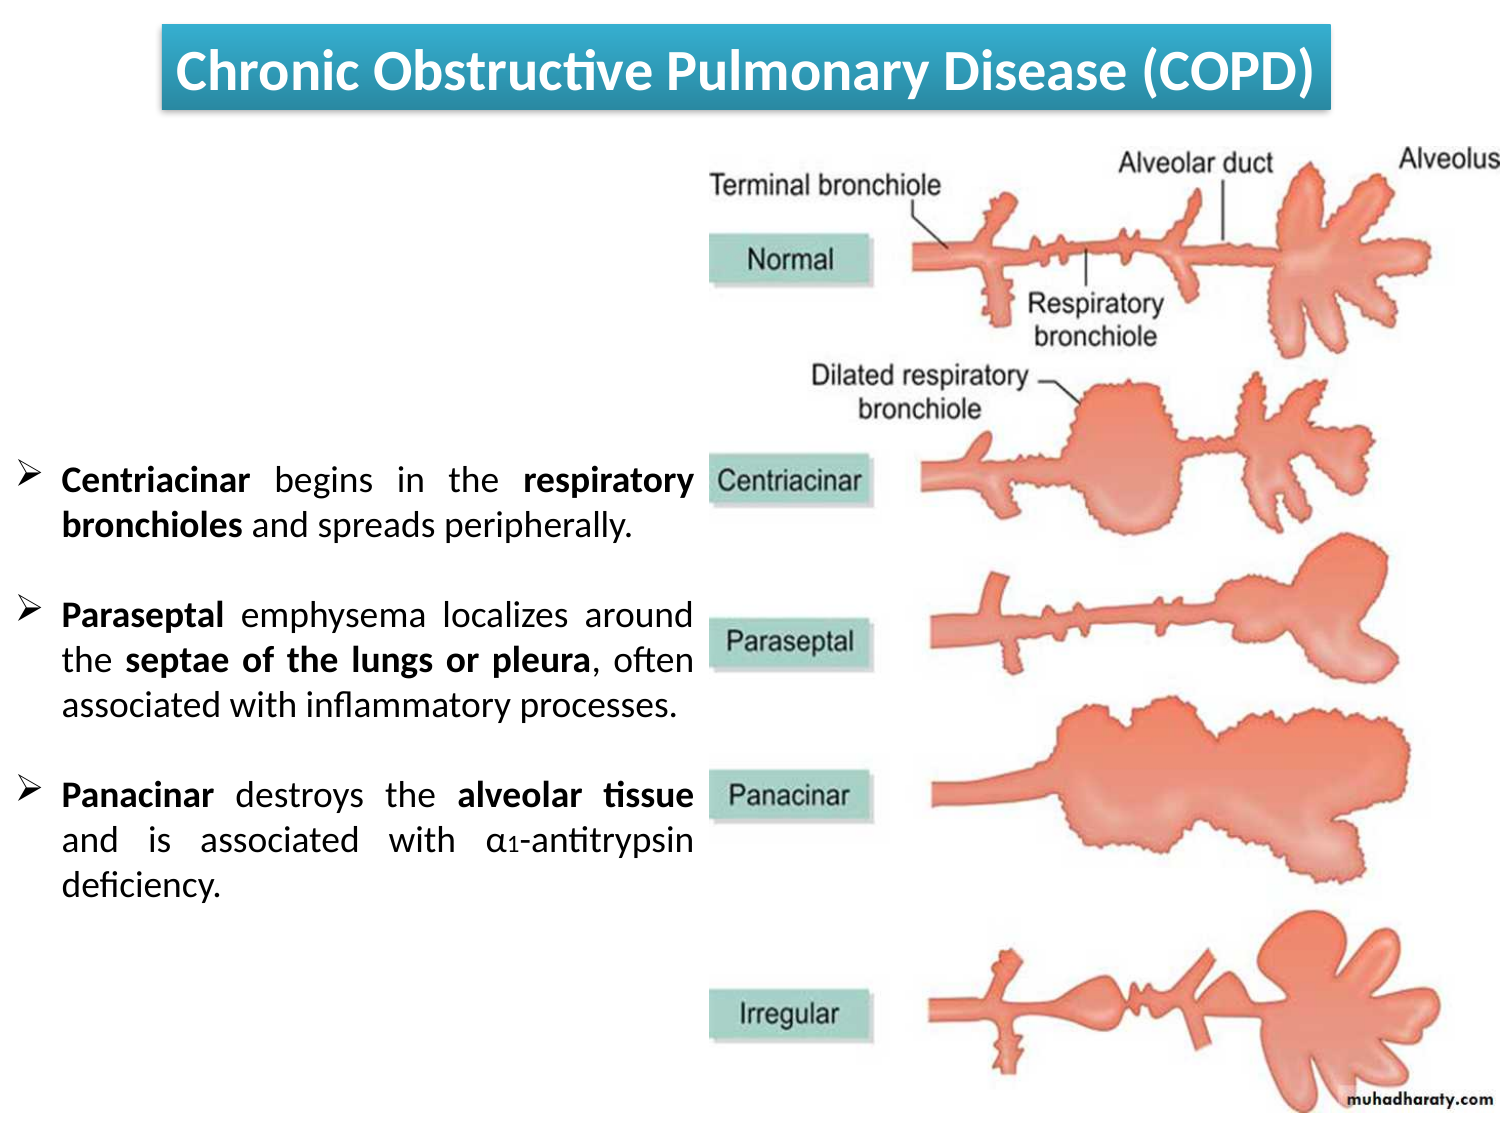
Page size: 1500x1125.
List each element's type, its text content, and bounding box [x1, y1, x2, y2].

picture [709, 146, 1500, 1113]
text_box Chronic Obstructive Pulmonary Disease (COPD) [161, 24, 1331, 110]
text_box Centriacinar begins in the respiratory bronchioles and spreads peripherally. Paraseptal emphysema localizes around the septae of the lungs or pleura, often associated with inflammatory processes. Panacinar destroys the alveolar tissue and is associated with α1-antitrypsin deficiency. [0, 447, 703, 958]
